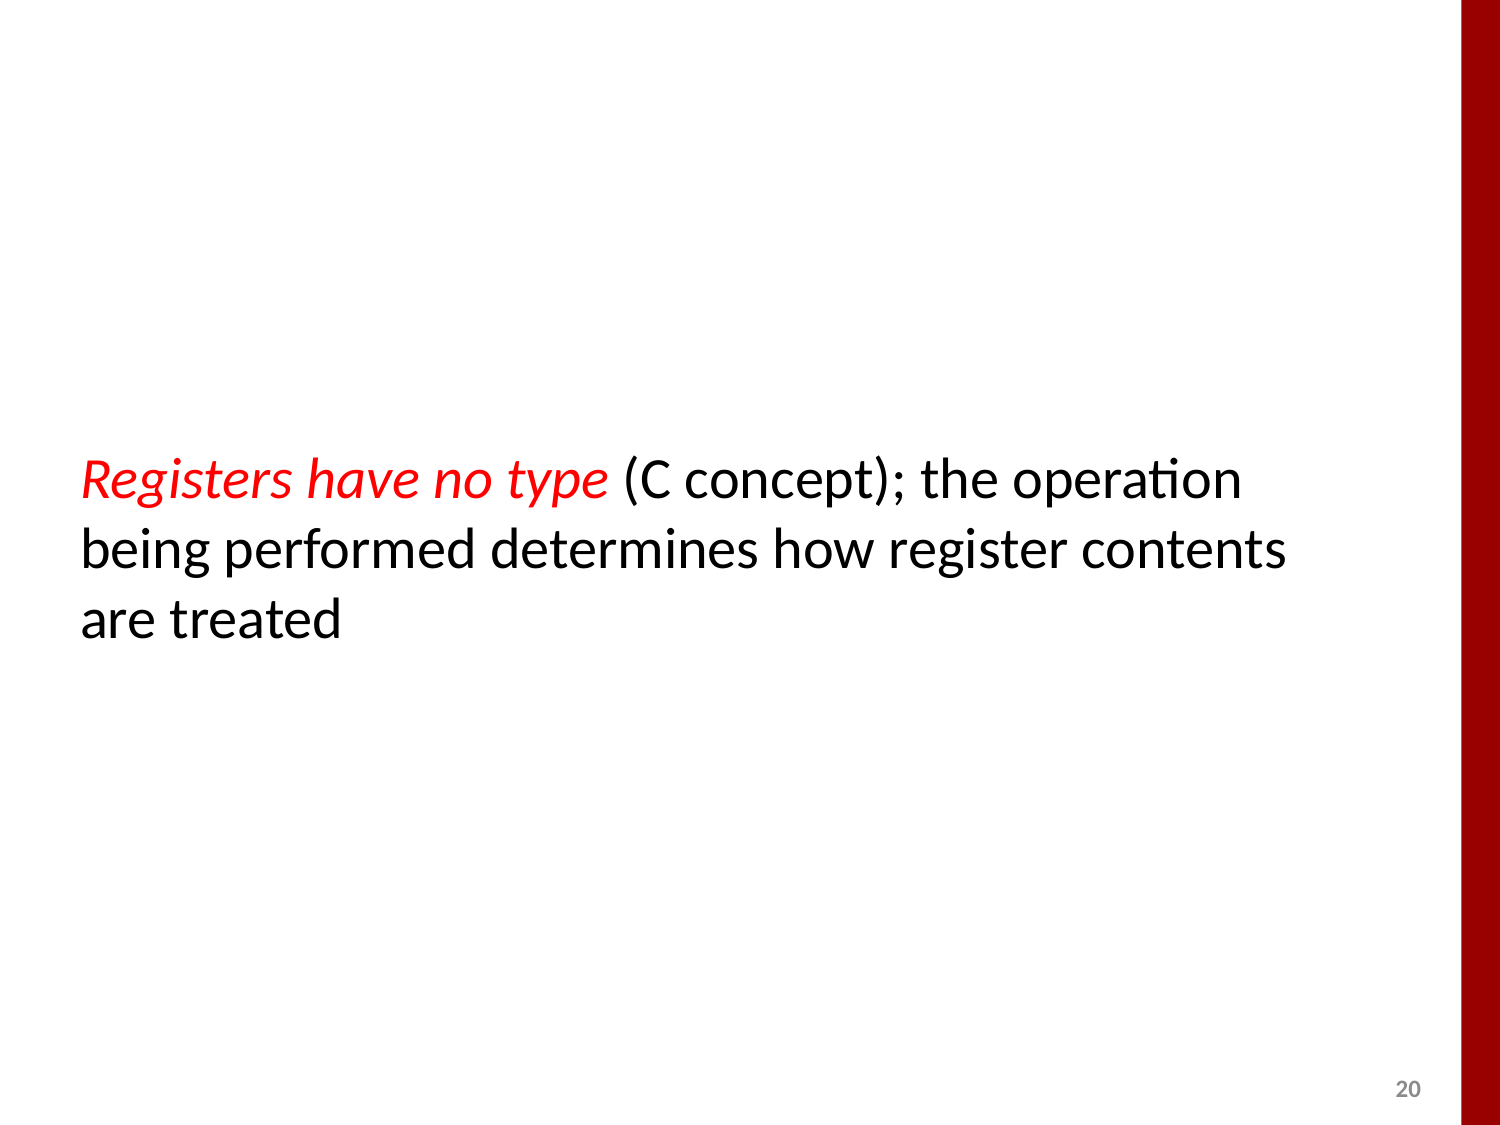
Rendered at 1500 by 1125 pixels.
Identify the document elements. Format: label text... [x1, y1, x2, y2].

list Registers have no type (C concept); the operation being performed determines how register contents are treated [64, 432, 1361, 681]
